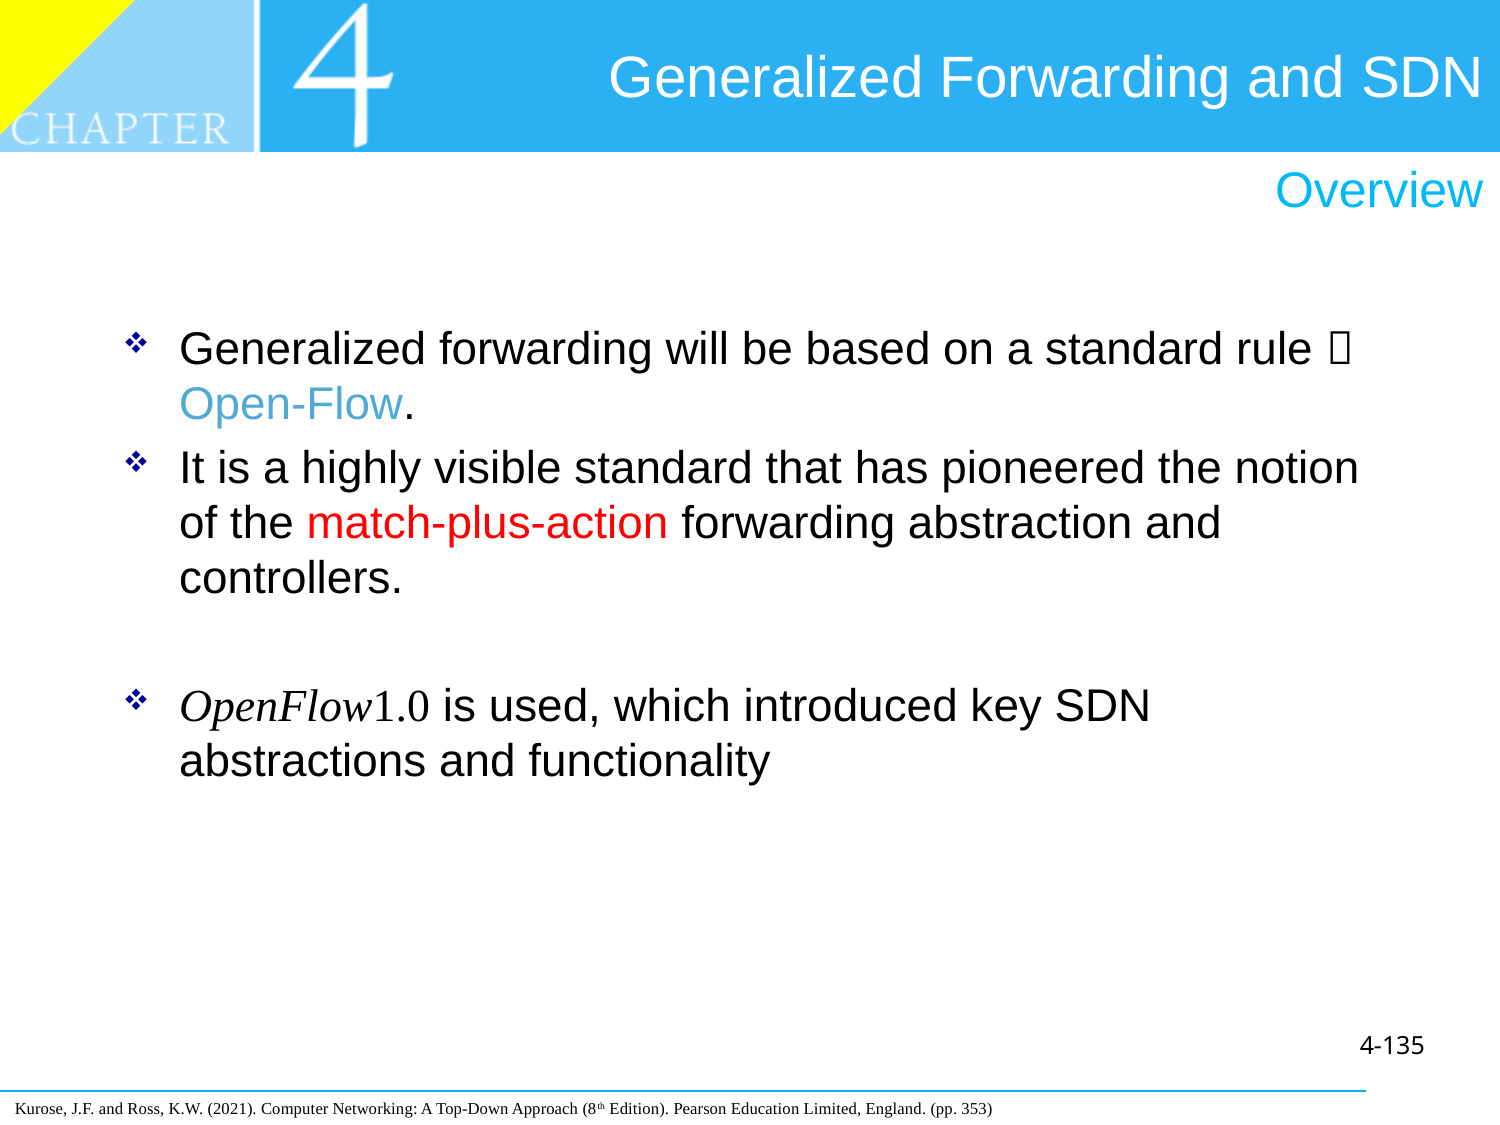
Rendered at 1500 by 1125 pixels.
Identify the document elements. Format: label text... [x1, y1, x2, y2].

text_box Generalized forwarding will be based on a standard rule  Open-Flow. It is a highly visible standard that has pioneered the notion of the match-plus-action forwarding abstraction and controllers. OpenFlow1.0 is used, which introduced key SDN abstractions and functionality [108, 311, 1407, 757]
slide_number 4-135 [1344, 1021, 1463, 1072]
text_box Kurose, J.F. and Ross, K.W. (2021). Computer Networking: A Top-Down Approach (8th Edition). Pearson Education Limited, England. (pp. 353) [0, 1097, 1033, 1125]
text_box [0, 0, 1500, 153]
text_box Overview [223, 160, 1499, 223]
